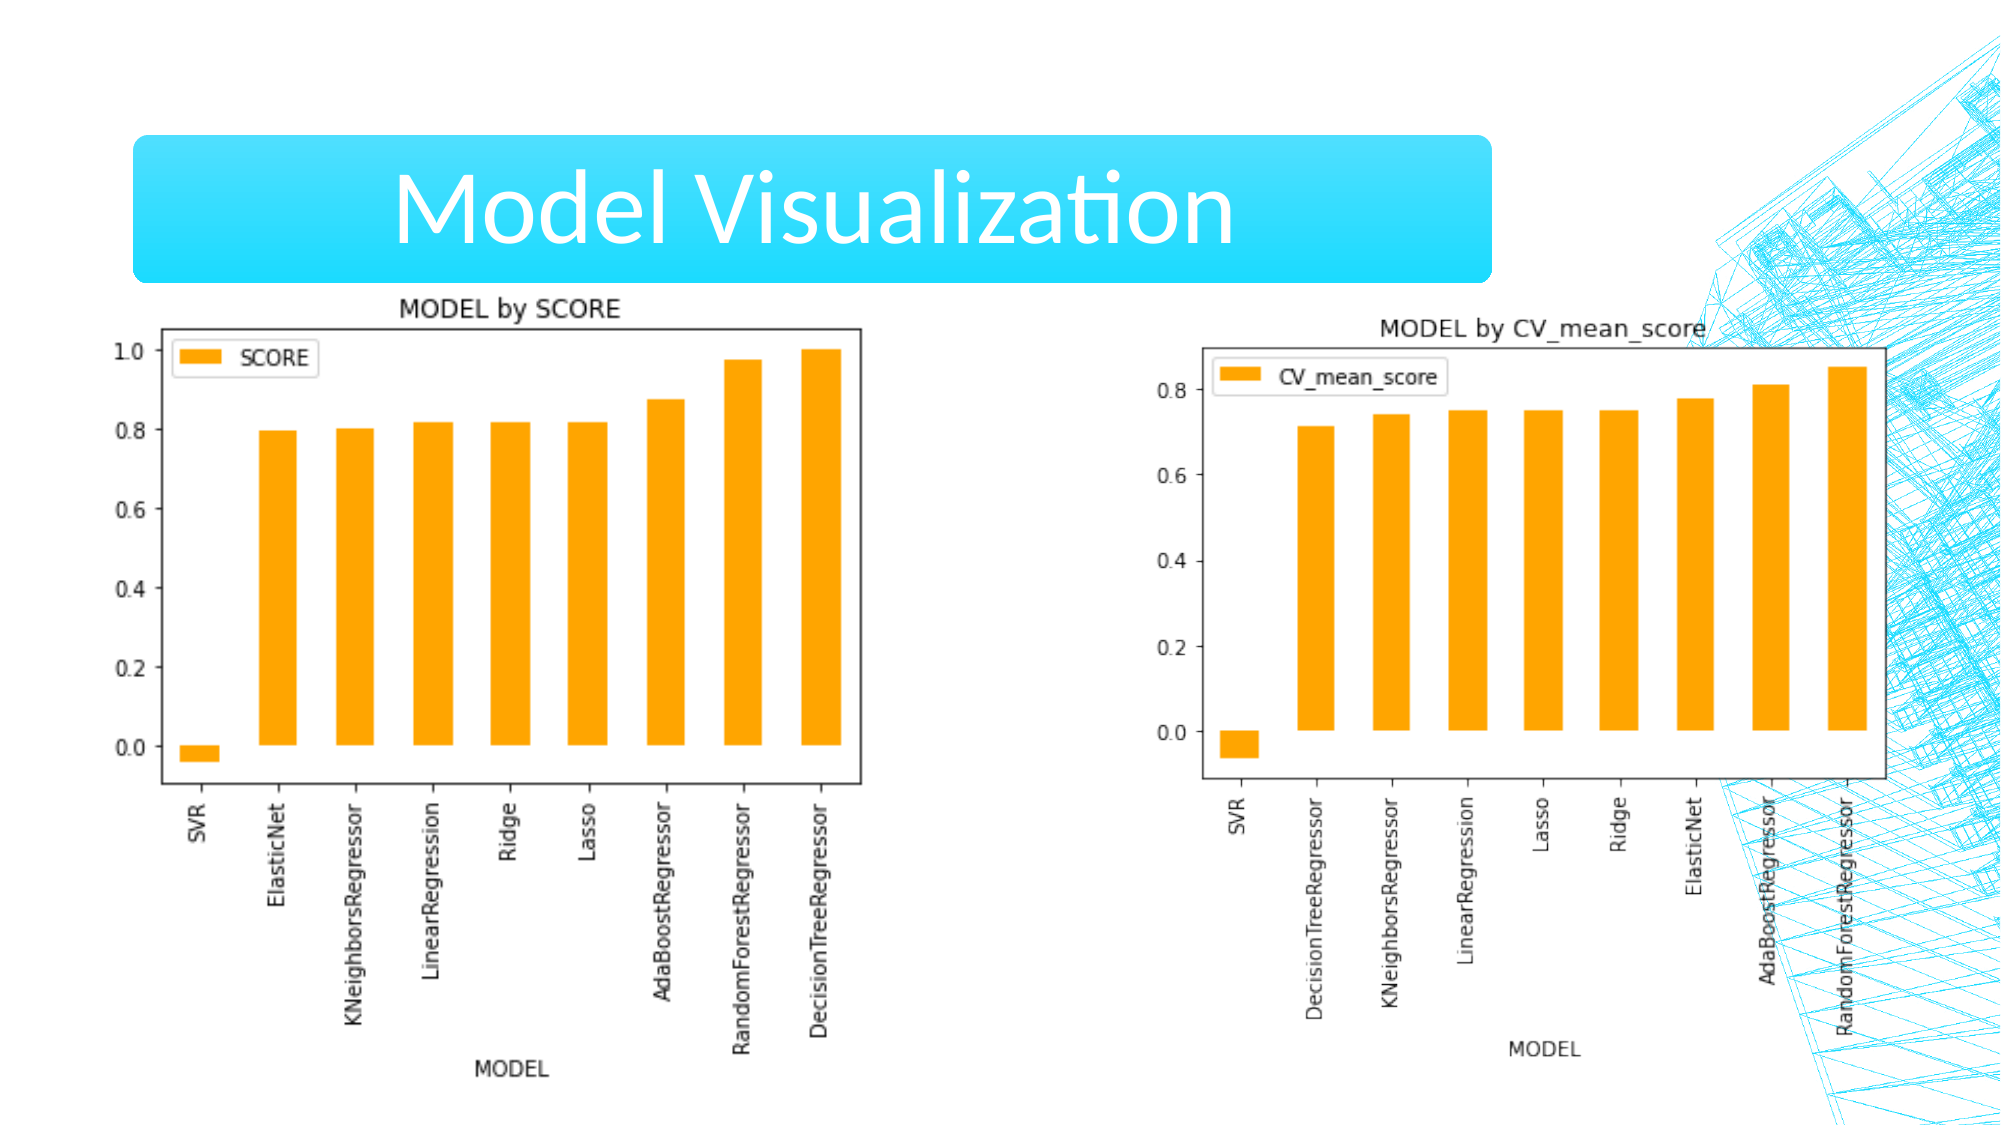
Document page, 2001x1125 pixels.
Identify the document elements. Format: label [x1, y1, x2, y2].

picture [0, 0, 2001, 1125]
text_box [99, 134, 1525, 284]
